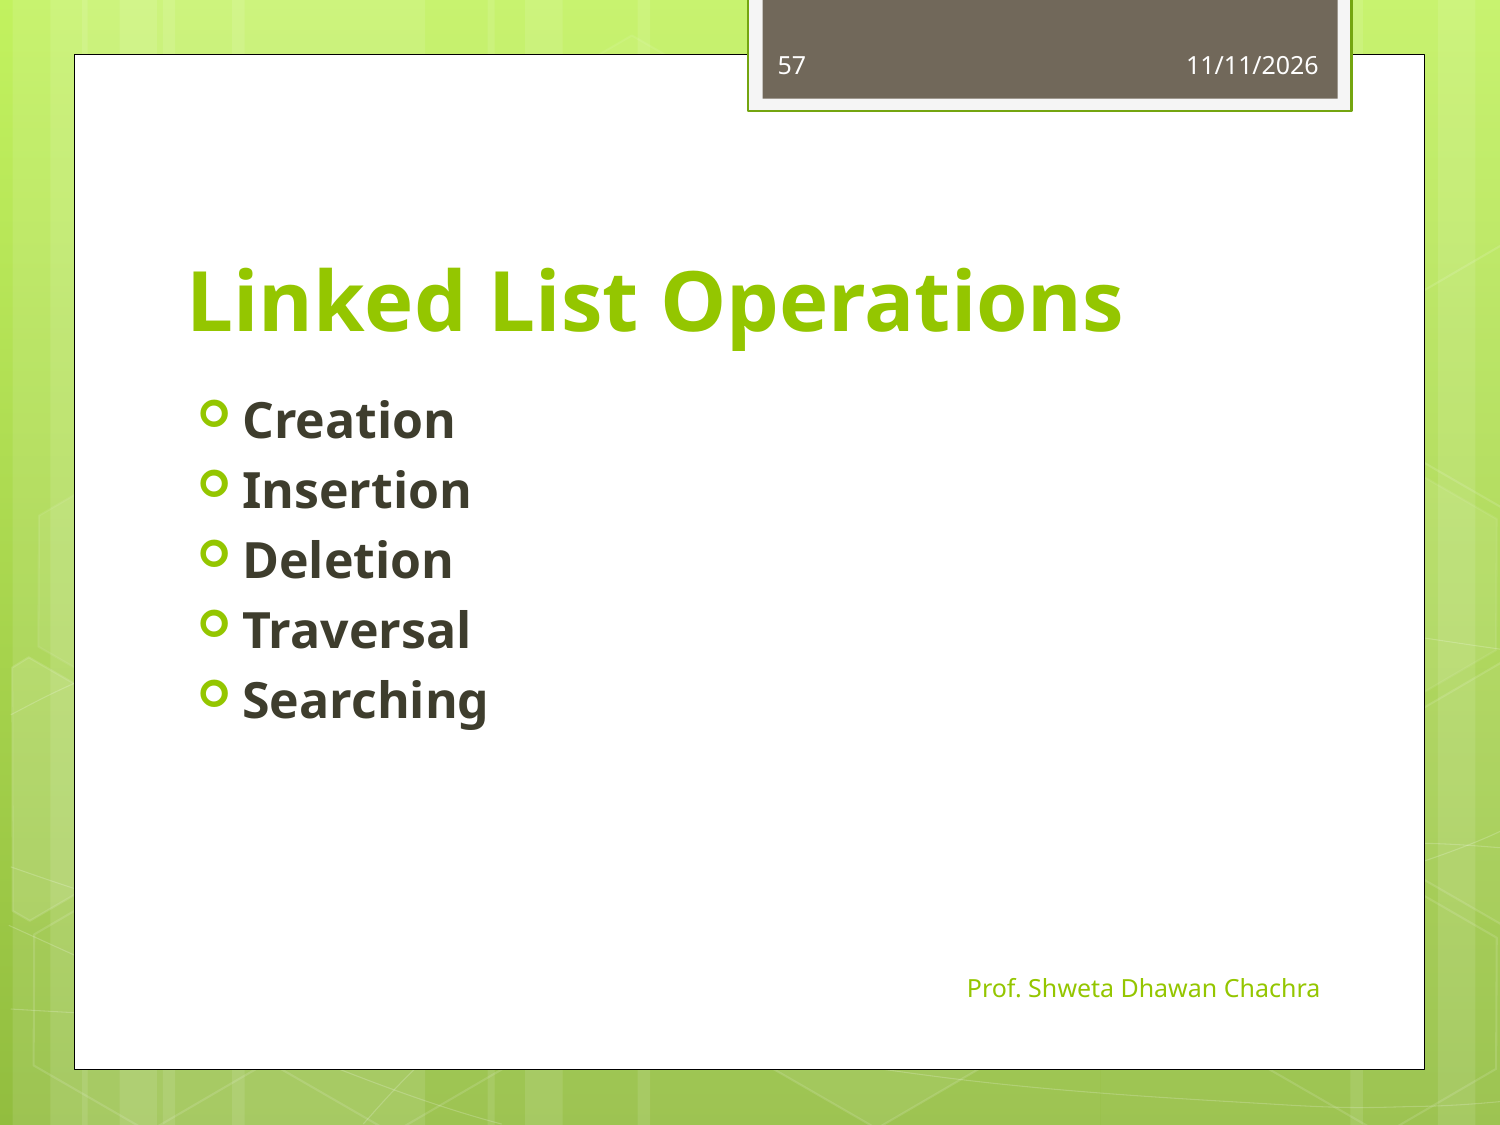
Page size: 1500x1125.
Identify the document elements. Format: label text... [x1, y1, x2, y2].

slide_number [983, 36, 1334, 97]
title Linked List Operations [171, 168, 1324, 357]
list Creation Insertion Deletion Traversal Searching [171, 381, 1283, 957]
footer Prof. Shweta Dhawan Chachra [761, 960, 1336, 1020]
slide_number 57 [762, 36, 982, 97]
